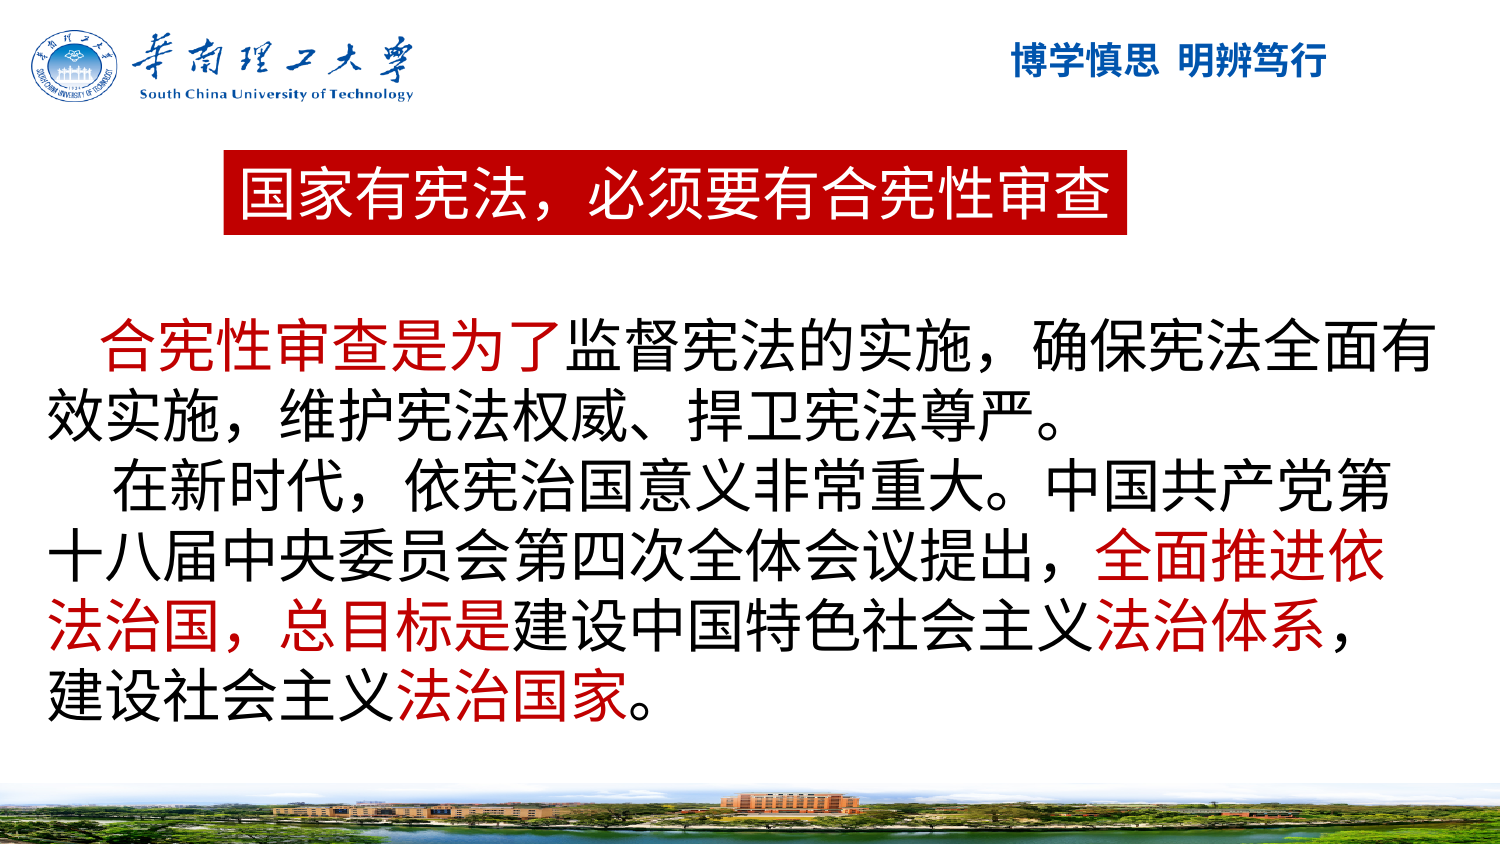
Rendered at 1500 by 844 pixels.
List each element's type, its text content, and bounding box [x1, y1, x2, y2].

picture [0, 783, 1500, 844]
picture [30, 30, 413, 103]
text_box 合宪性审查是为了监督宪法的实施，确保宪法全面有效实施，维护宪法权威、捍卫宪法尊严。 在新时代，依宪治国意义非常重大。中国共产党第十八届中央委员会第四次全体会议提出，全面推进依法治国，总目标是建设中国特色社会主义法治体系，建设社会主义法治国家。 [31, 301, 1459, 737]
text_box 博学慎思 明辨笃行 [997, 30, 1373, 89]
text_box 国家有宪法，必须要有合宪性审查 [223, 150, 1128, 235]
